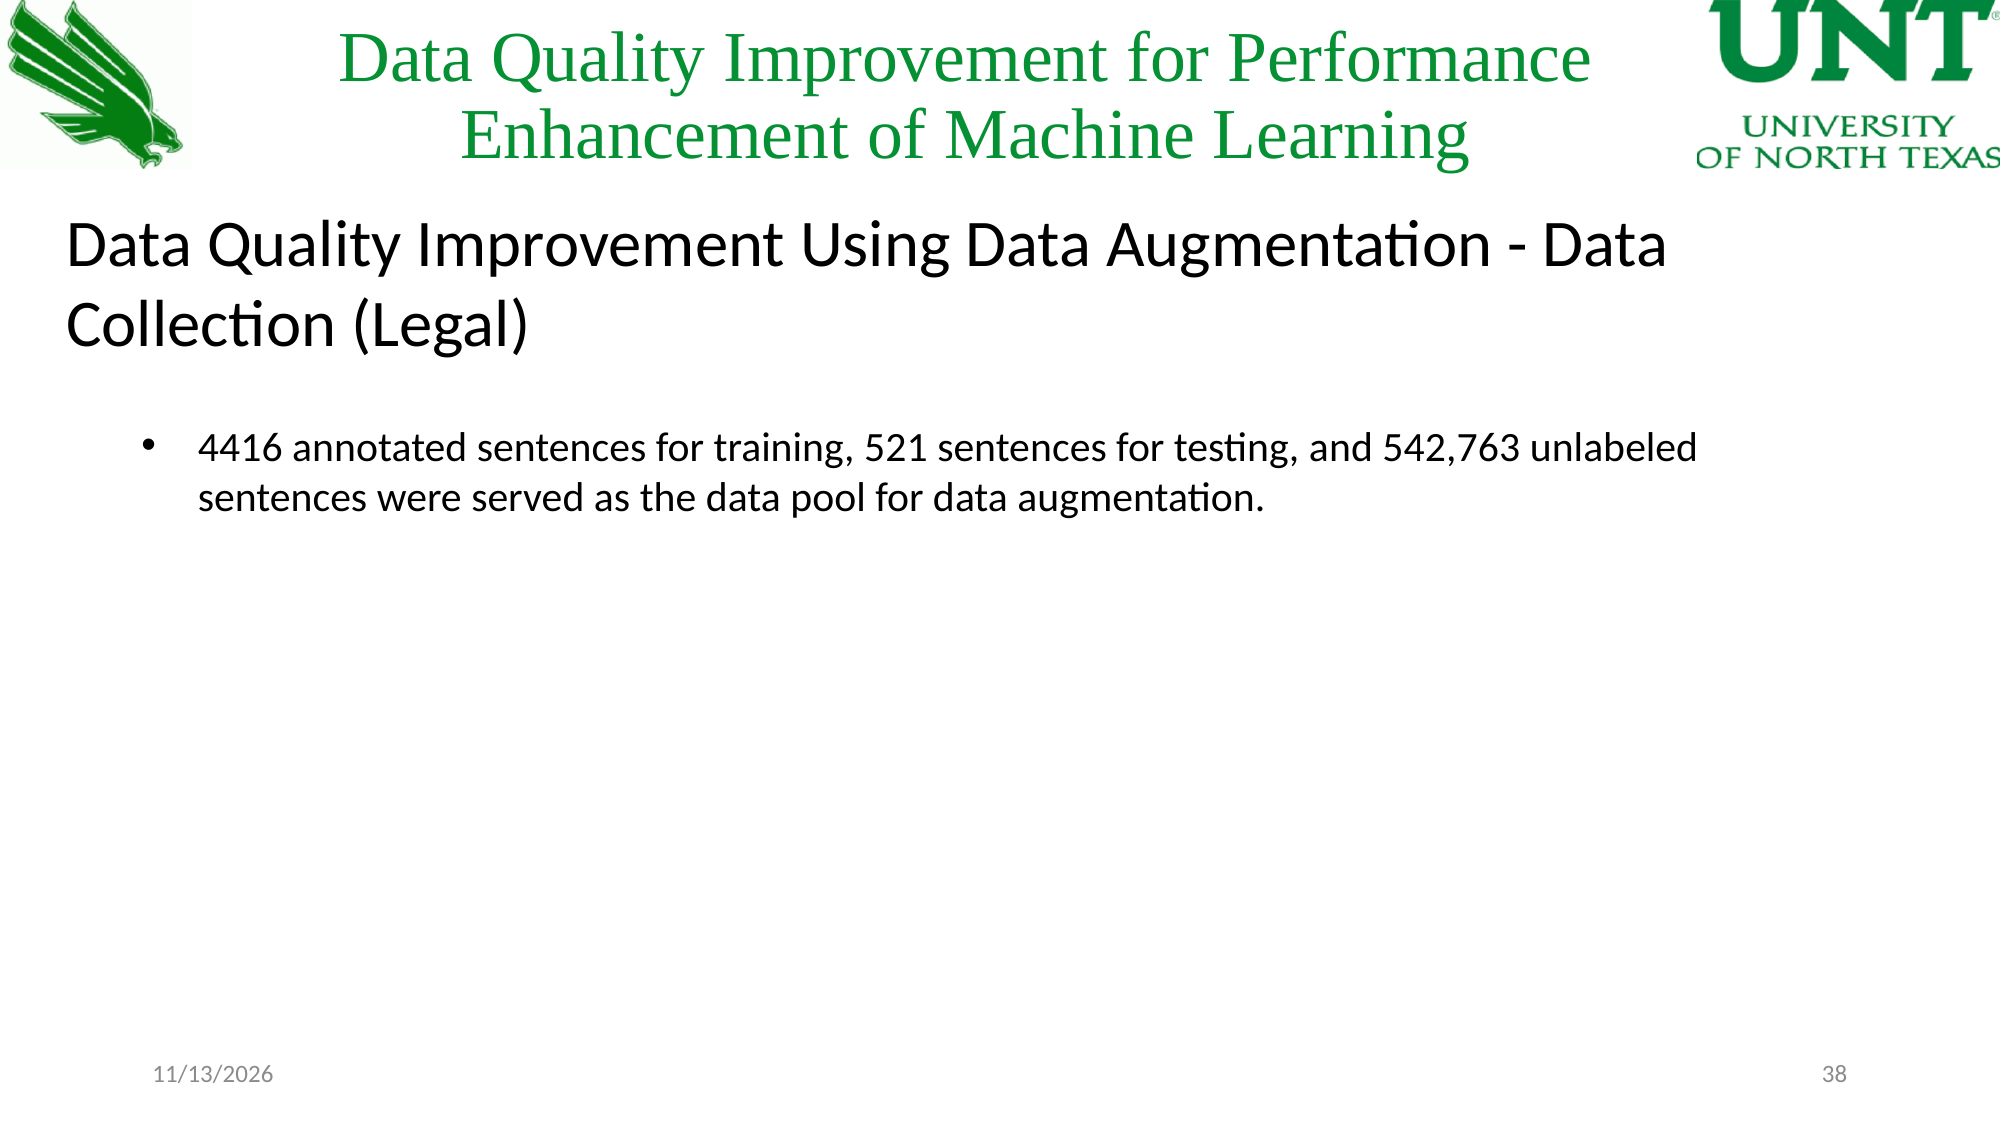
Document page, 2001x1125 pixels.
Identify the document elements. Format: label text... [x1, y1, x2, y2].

picture [1697, 0, 2000, 169]
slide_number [137, 1042, 588, 1103]
slide_number 38 [1412, 1042, 1863, 1103]
picture [0, 0, 192, 169]
text_box Data Quality Improvement Using Data Augmentation - Data Collection (Legal) 4416 annotated sentences for training, 521 sentences for testing, and 542,763 unlabeled sentences were served as the data pool for data augmentation. [51, 192, 1834, 527]
title Data Quality Improvement for Performance Enhancement of Machine Learning [244, 0, 1687, 192]
